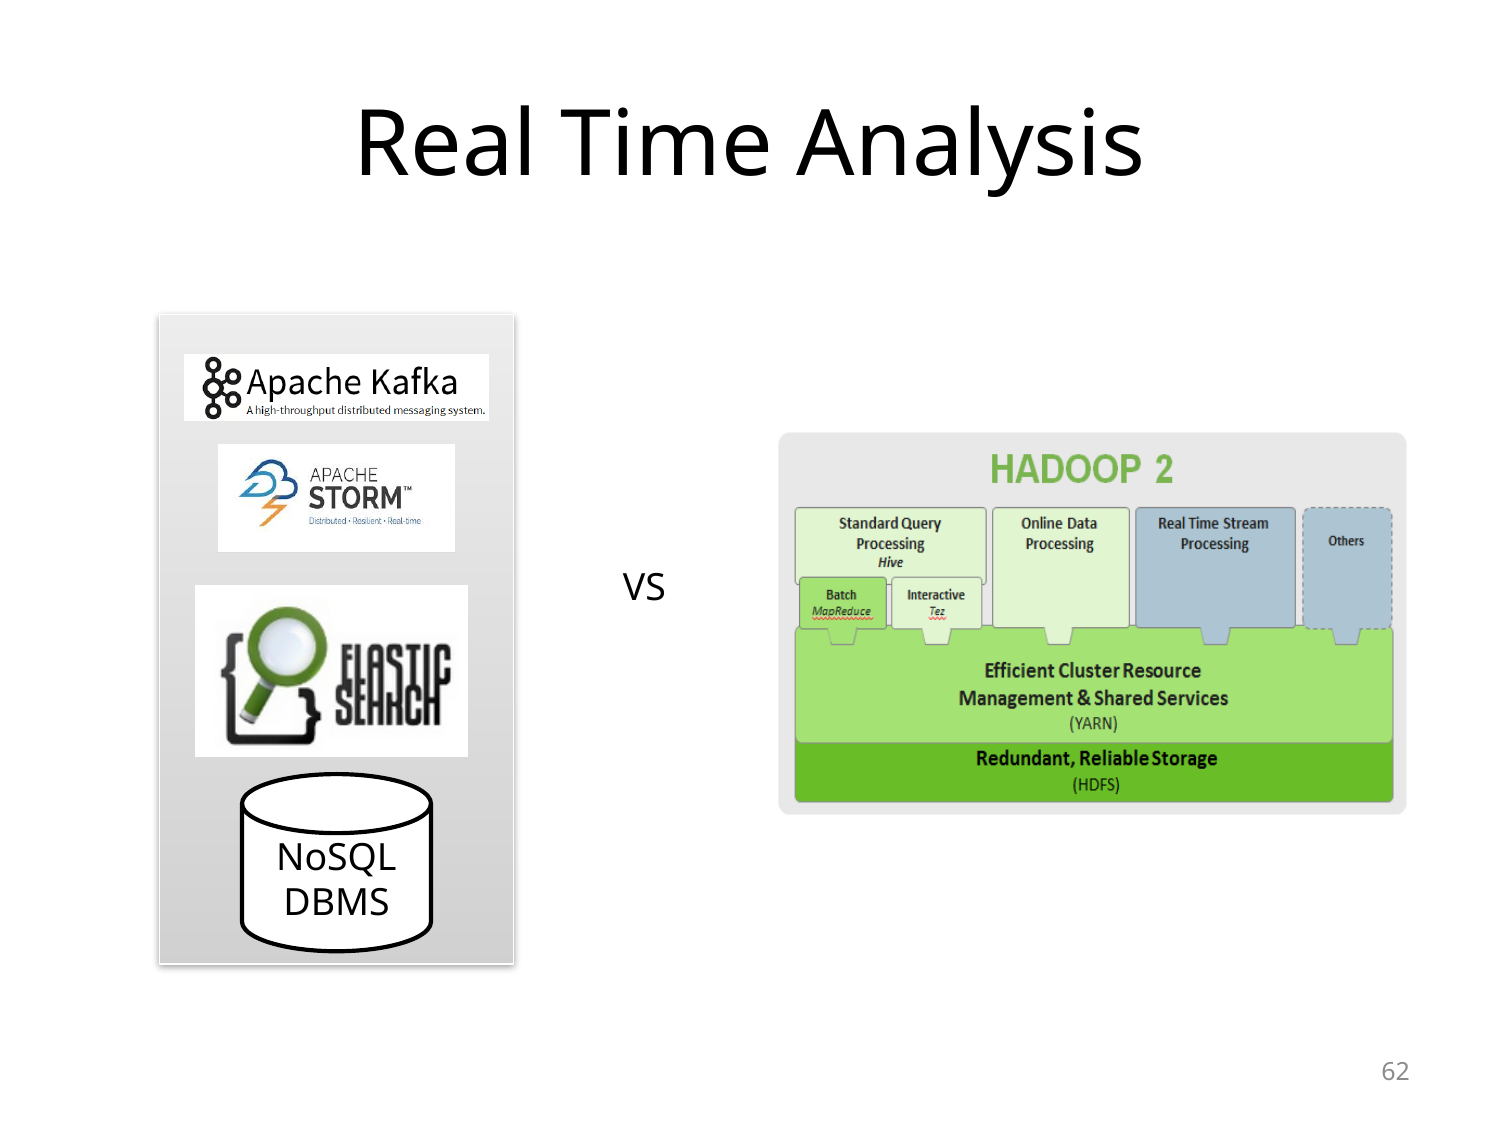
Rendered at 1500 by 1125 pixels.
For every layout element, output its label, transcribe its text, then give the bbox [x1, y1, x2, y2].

text_box [159, 314, 514, 965]
picture [218, 444, 455, 553]
title Real Time Analysis [75, 45, 1425, 233]
text_box NoSQL DBMS [239, 771, 434, 954]
text_box VS [608, 555, 750, 616]
slide_number 62 [1074, 1042, 1425, 1103]
picture [183, 354, 490, 421]
picture [195, 585, 468, 757]
picture [773, 423, 1412, 823]
